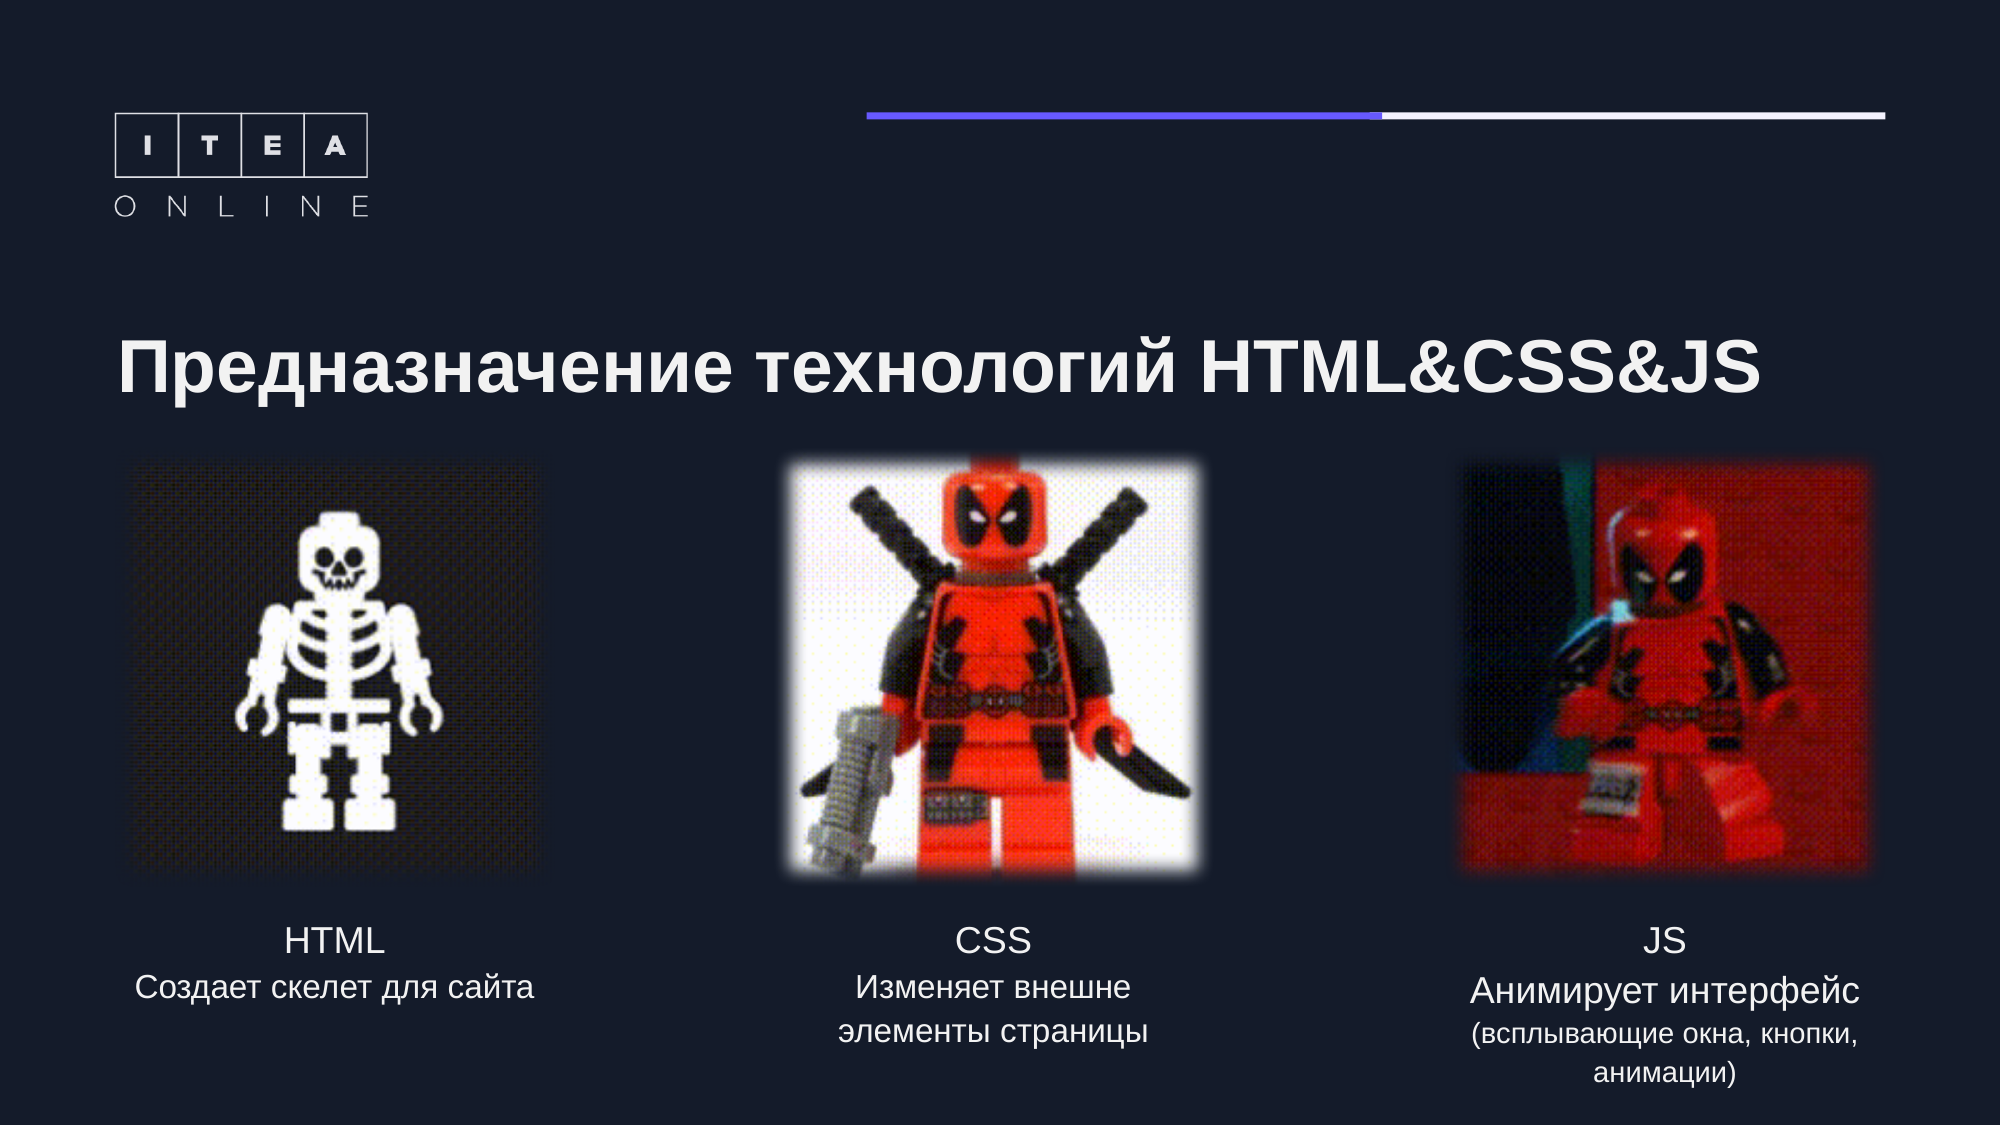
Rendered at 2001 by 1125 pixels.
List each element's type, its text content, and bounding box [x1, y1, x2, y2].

title Предназначение технологий HTML&CSS&JS [101, 320, 1886, 447]
picture [113, 446, 556, 888]
picture [114, 112, 369, 217]
picture [1444, 446, 1886, 888]
list HTML Создает скелет для сайта [114, 904, 556, 1101]
picture [772, 446, 1215, 888]
text_box [866, 112, 1383, 120]
text_box CSS Изменяет внешне элементы страницы [772, 904, 1215, 1101]
text_box [1383, 112, 1886, 120]
text_box JS Анимирует интерфейс (всплывающие окна, кнопки, анимации) [1444, 904, 1886, 1101]
